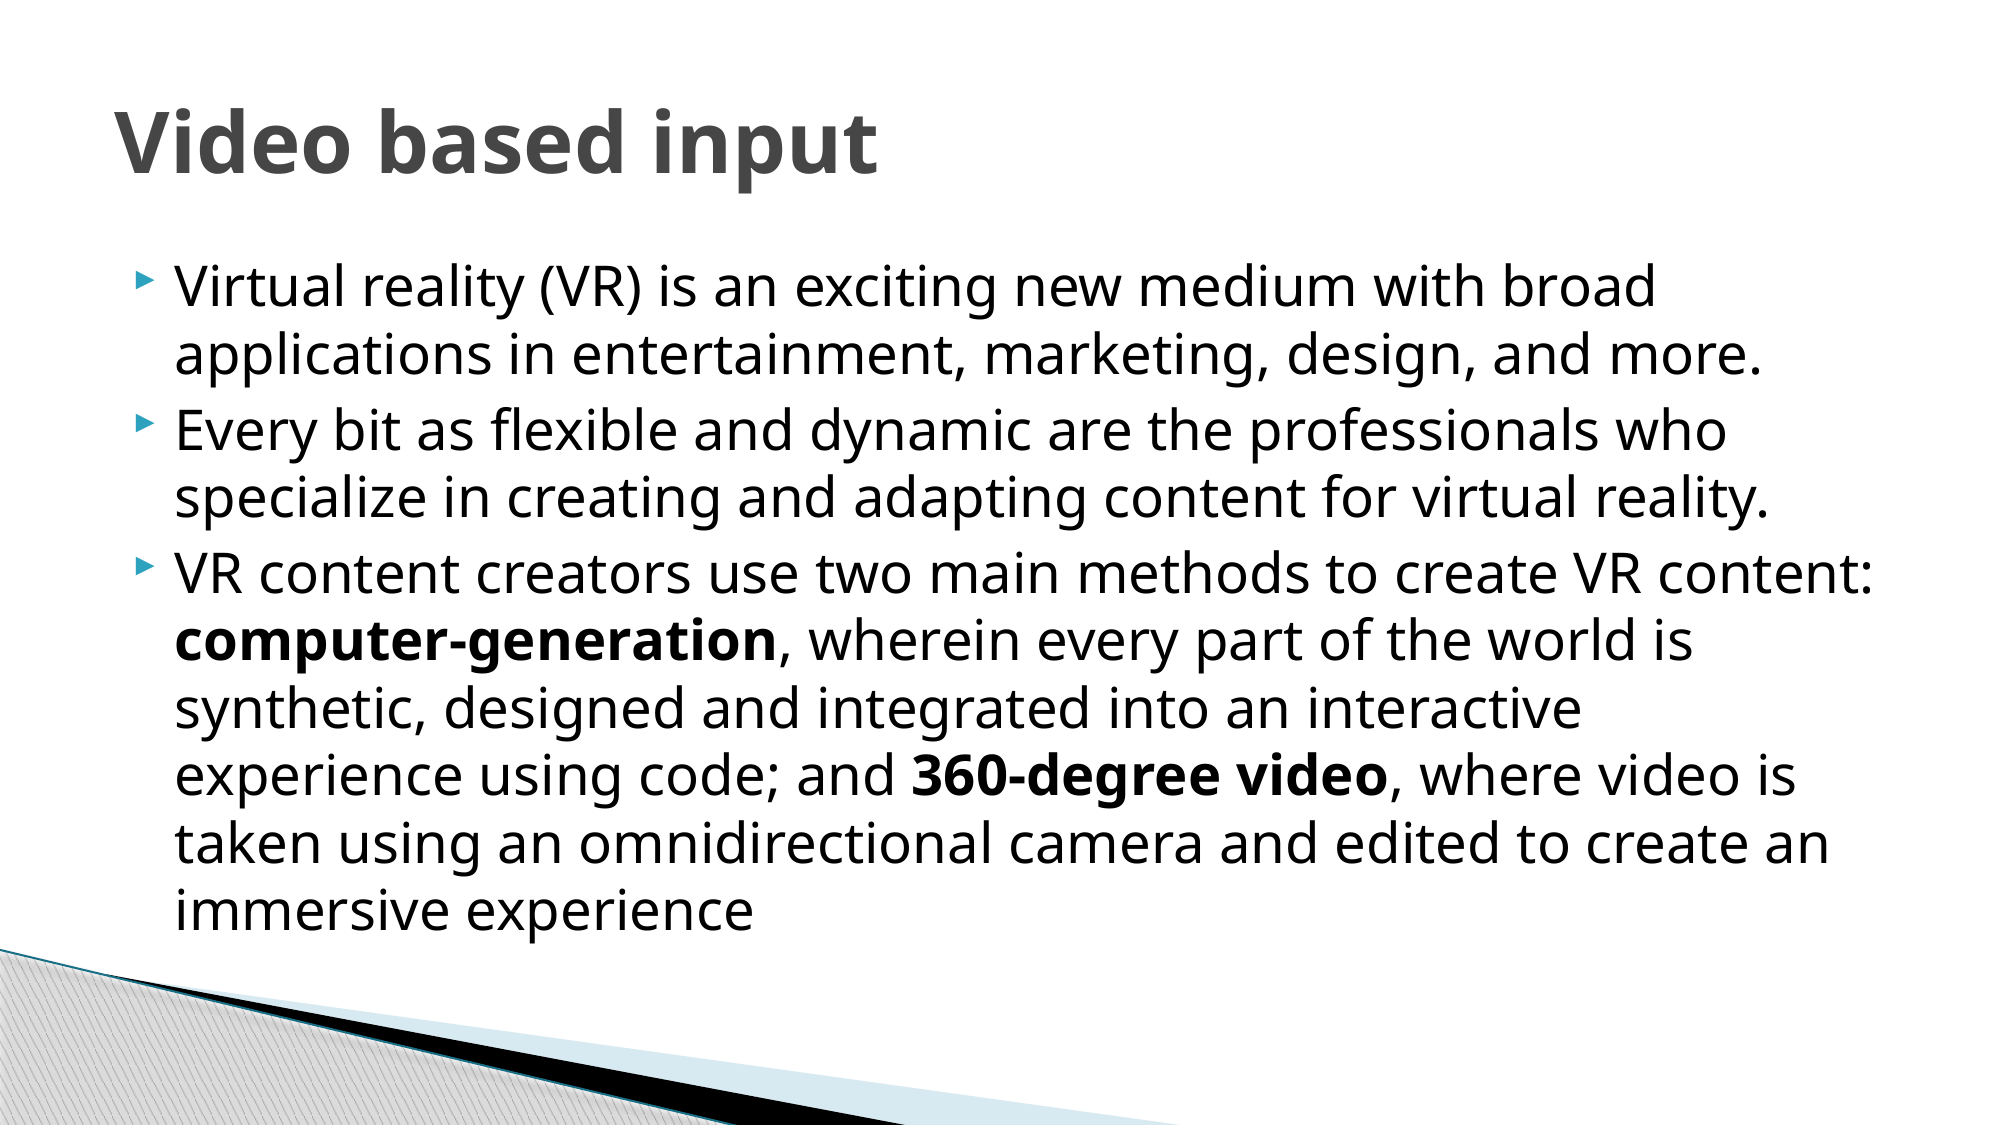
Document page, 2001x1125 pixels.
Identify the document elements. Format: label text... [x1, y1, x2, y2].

list Virtual reality (VR) is an exciting new medium with broad applications in entertainment, marketing, design, and more. Every bit as flexible and dynamic are the professionals who specialize in creating and adapting content for virtual reality. VR content creators use two main methods to create VR content: computer-generation, wherein every part of the world is synthetic, designed and integrated into an interactive experience using code; and 360-degree video, where video is taken using an omnidirectional camera and edited to create an immersive experience [99, 243, 1900, 986]
title Video based input [99, 45, 1900, 233]
